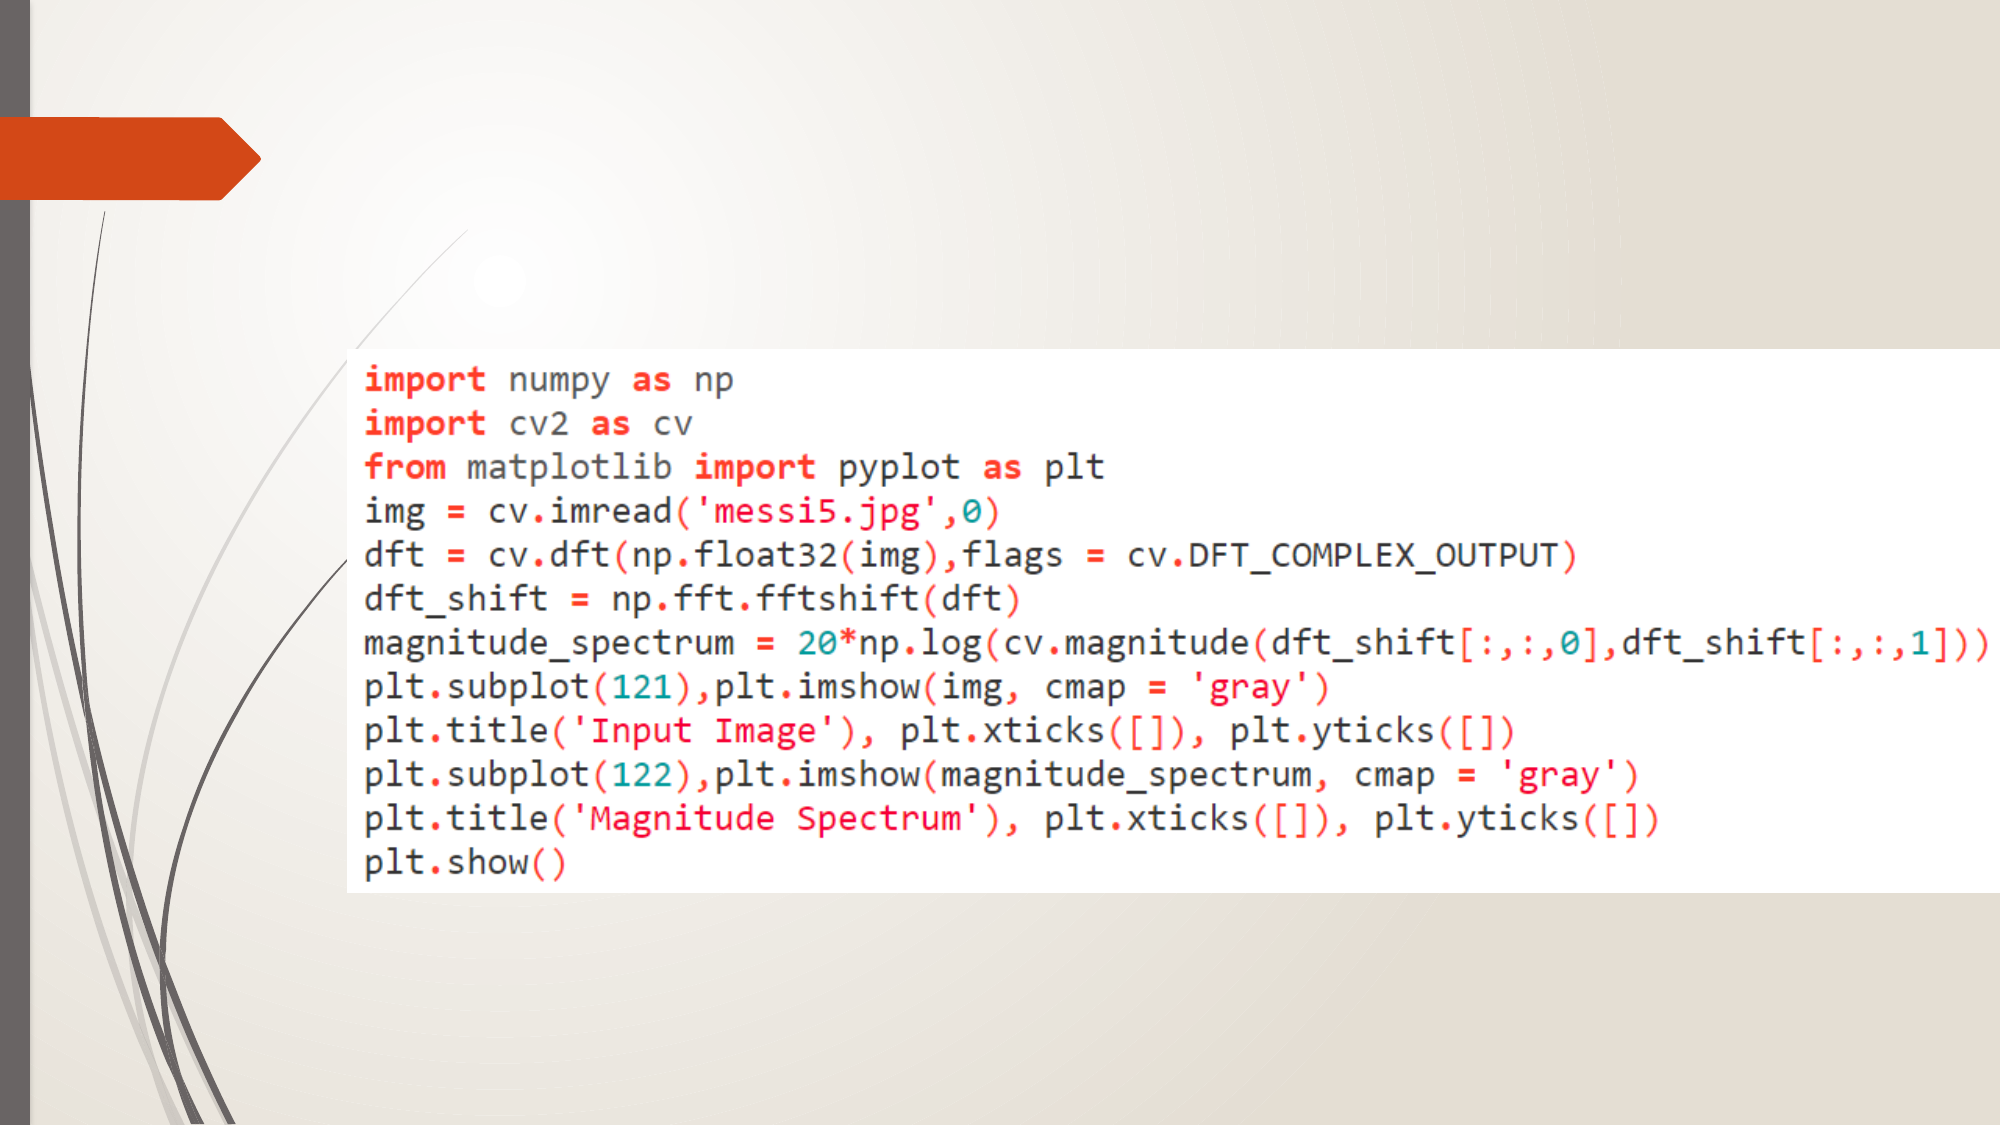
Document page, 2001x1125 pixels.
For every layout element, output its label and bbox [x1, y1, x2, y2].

picture [346, 349, 2000, 893]
